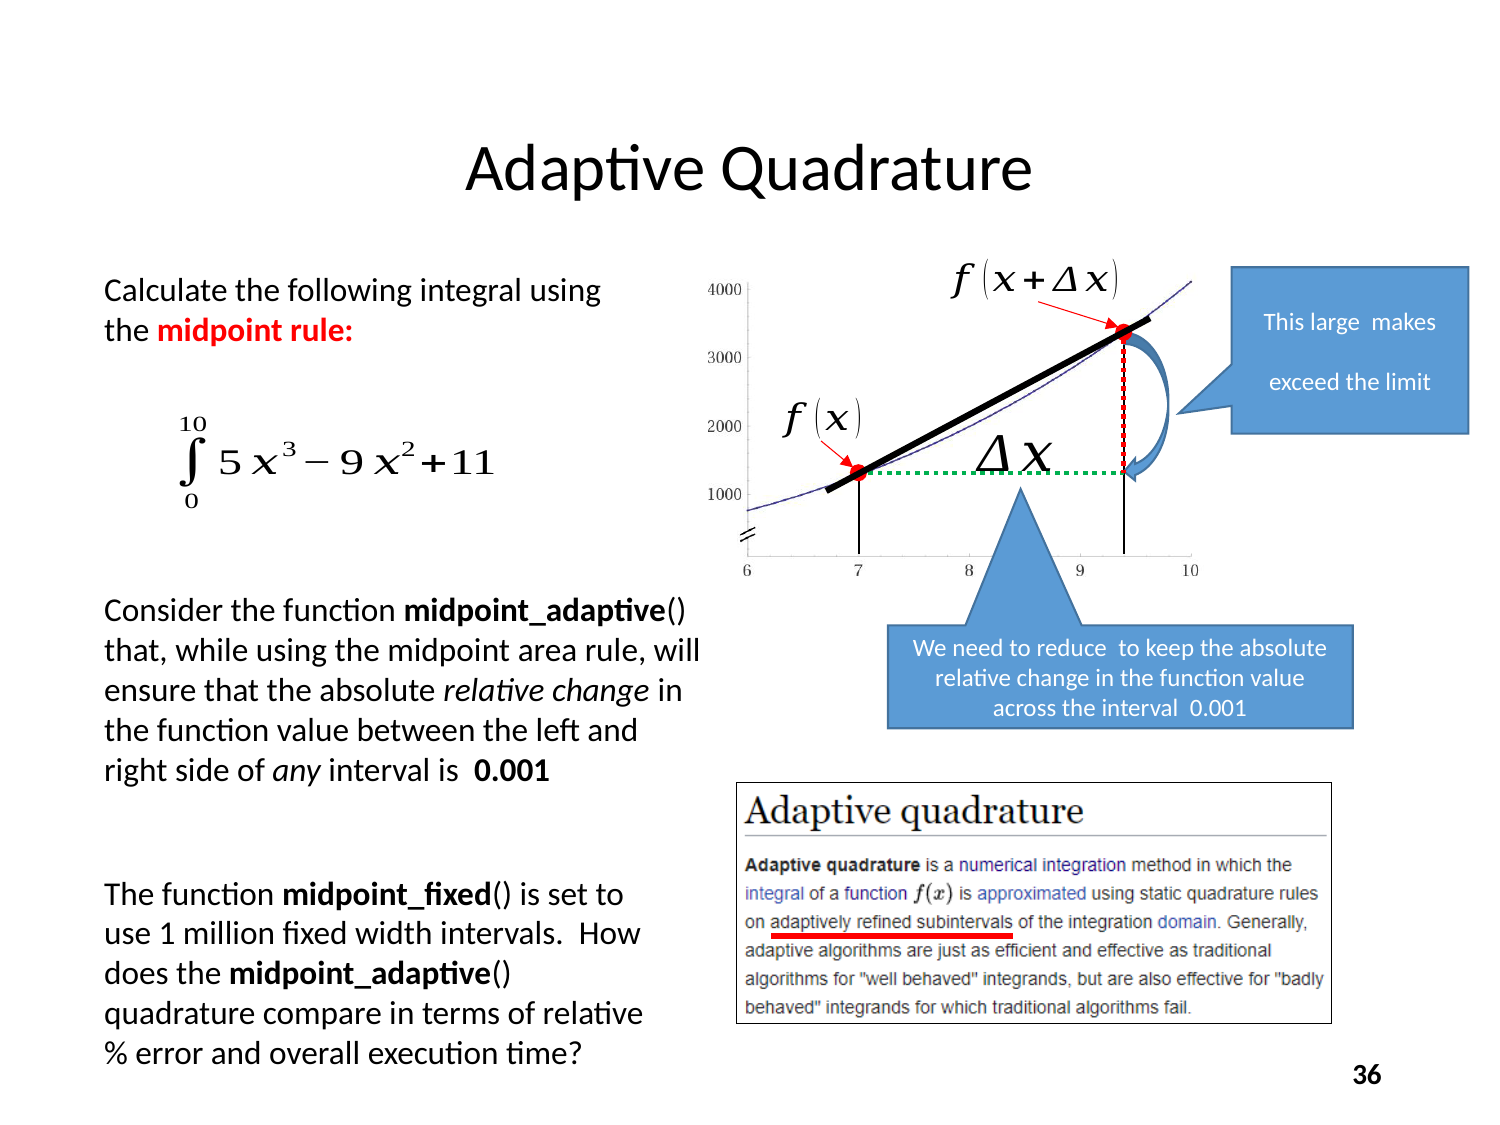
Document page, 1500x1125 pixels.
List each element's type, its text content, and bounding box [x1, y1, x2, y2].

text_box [826, 318, 1151, 491]
slide_number 36 [1059, 1042, 1397, 1103]
text_box The function midpoint_fixed() is set to use 1 million fixed width intervals. How does the midpoint_adaptive() quadrature compare in terms of relative % error and overall execution time? [89, 864, 668, 1079]
picture [736, 782, 1332, 1024]
text_box Calculate the following integral using the midpoint rule: [89, 260, 668, 356]
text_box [700, 257, 1214, 586]
title Adaptive Quadrature [103, 59, 1397, 278]
